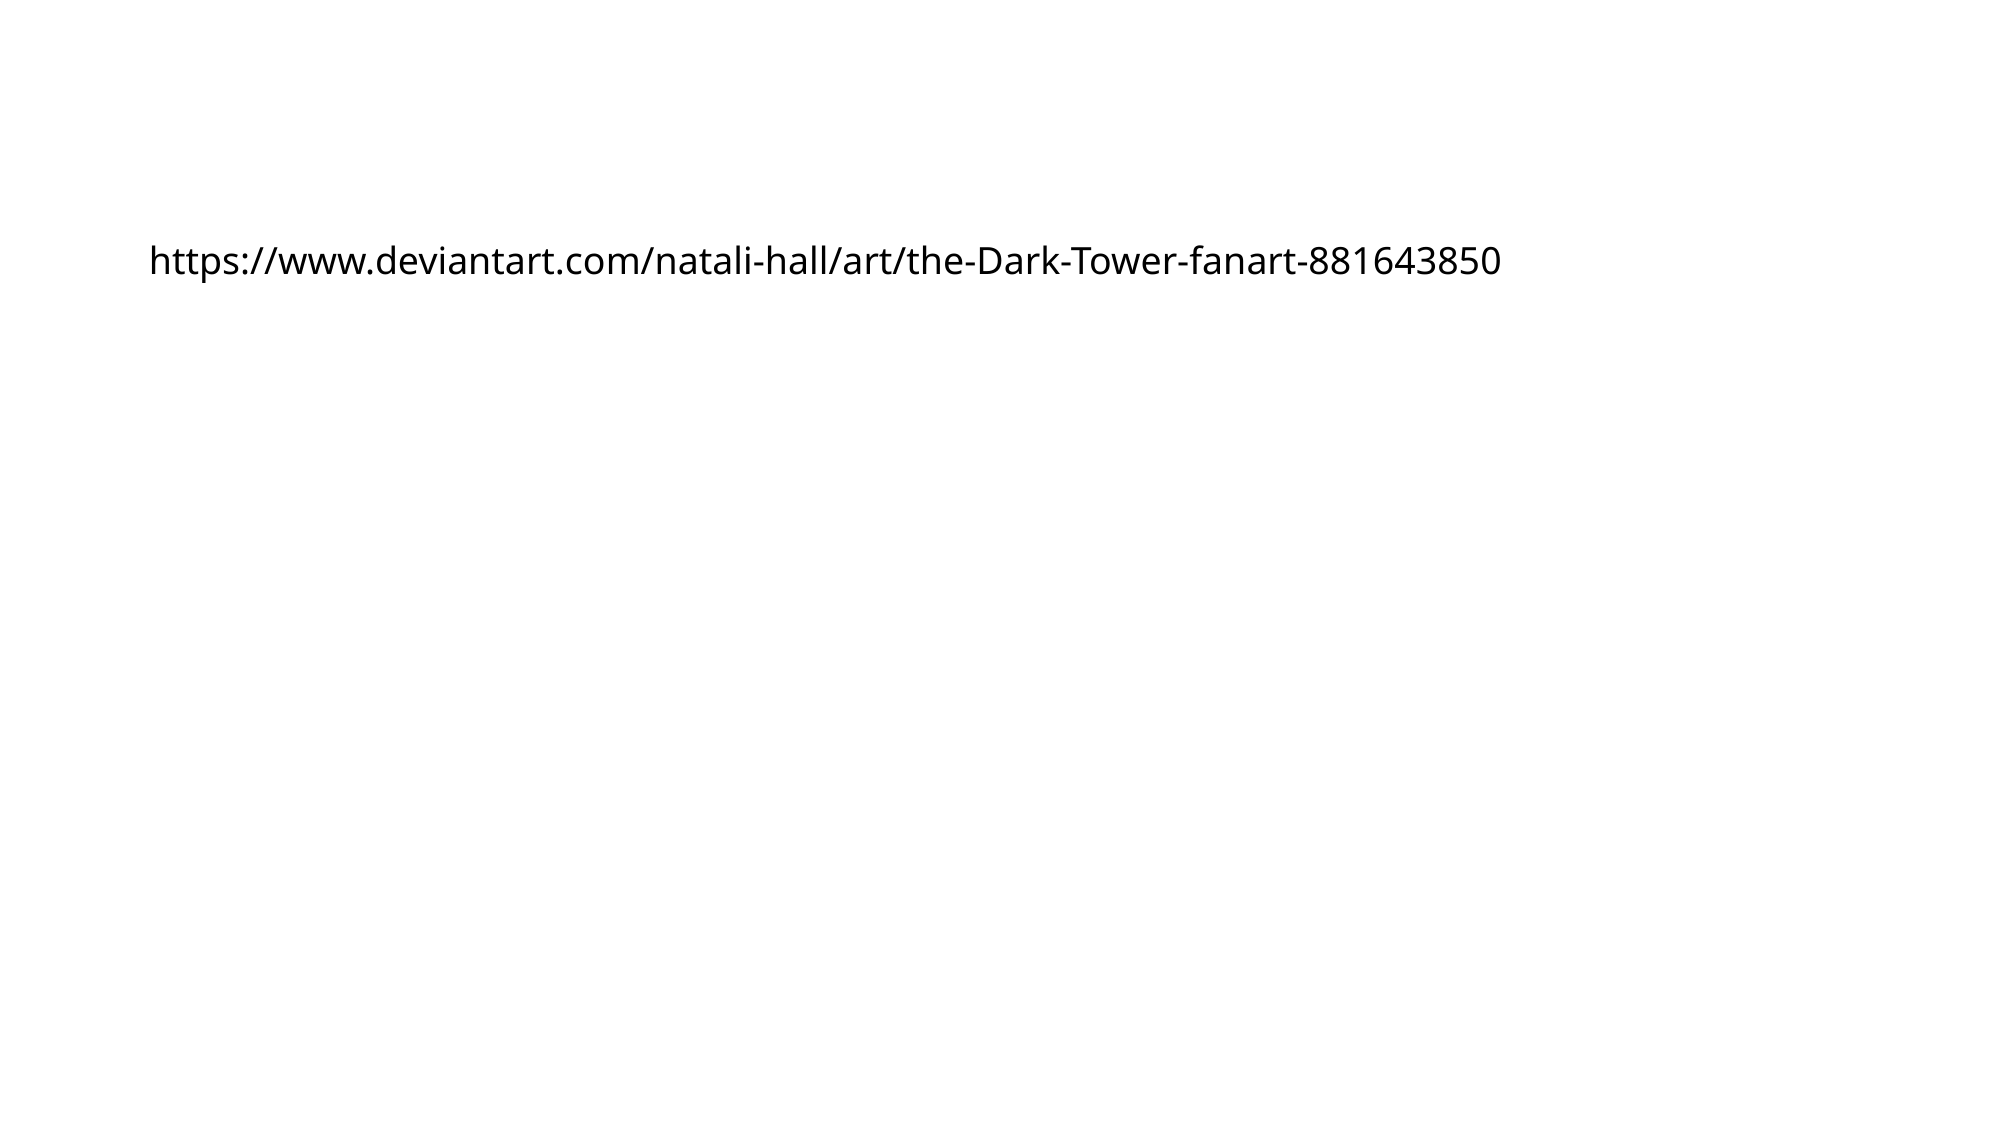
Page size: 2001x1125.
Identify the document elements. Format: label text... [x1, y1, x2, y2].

text_box https://www.deviantart.com/natali-hall/art/the-Dark-Tower-fanart-881643850 [134, 229, 1518, 290]
